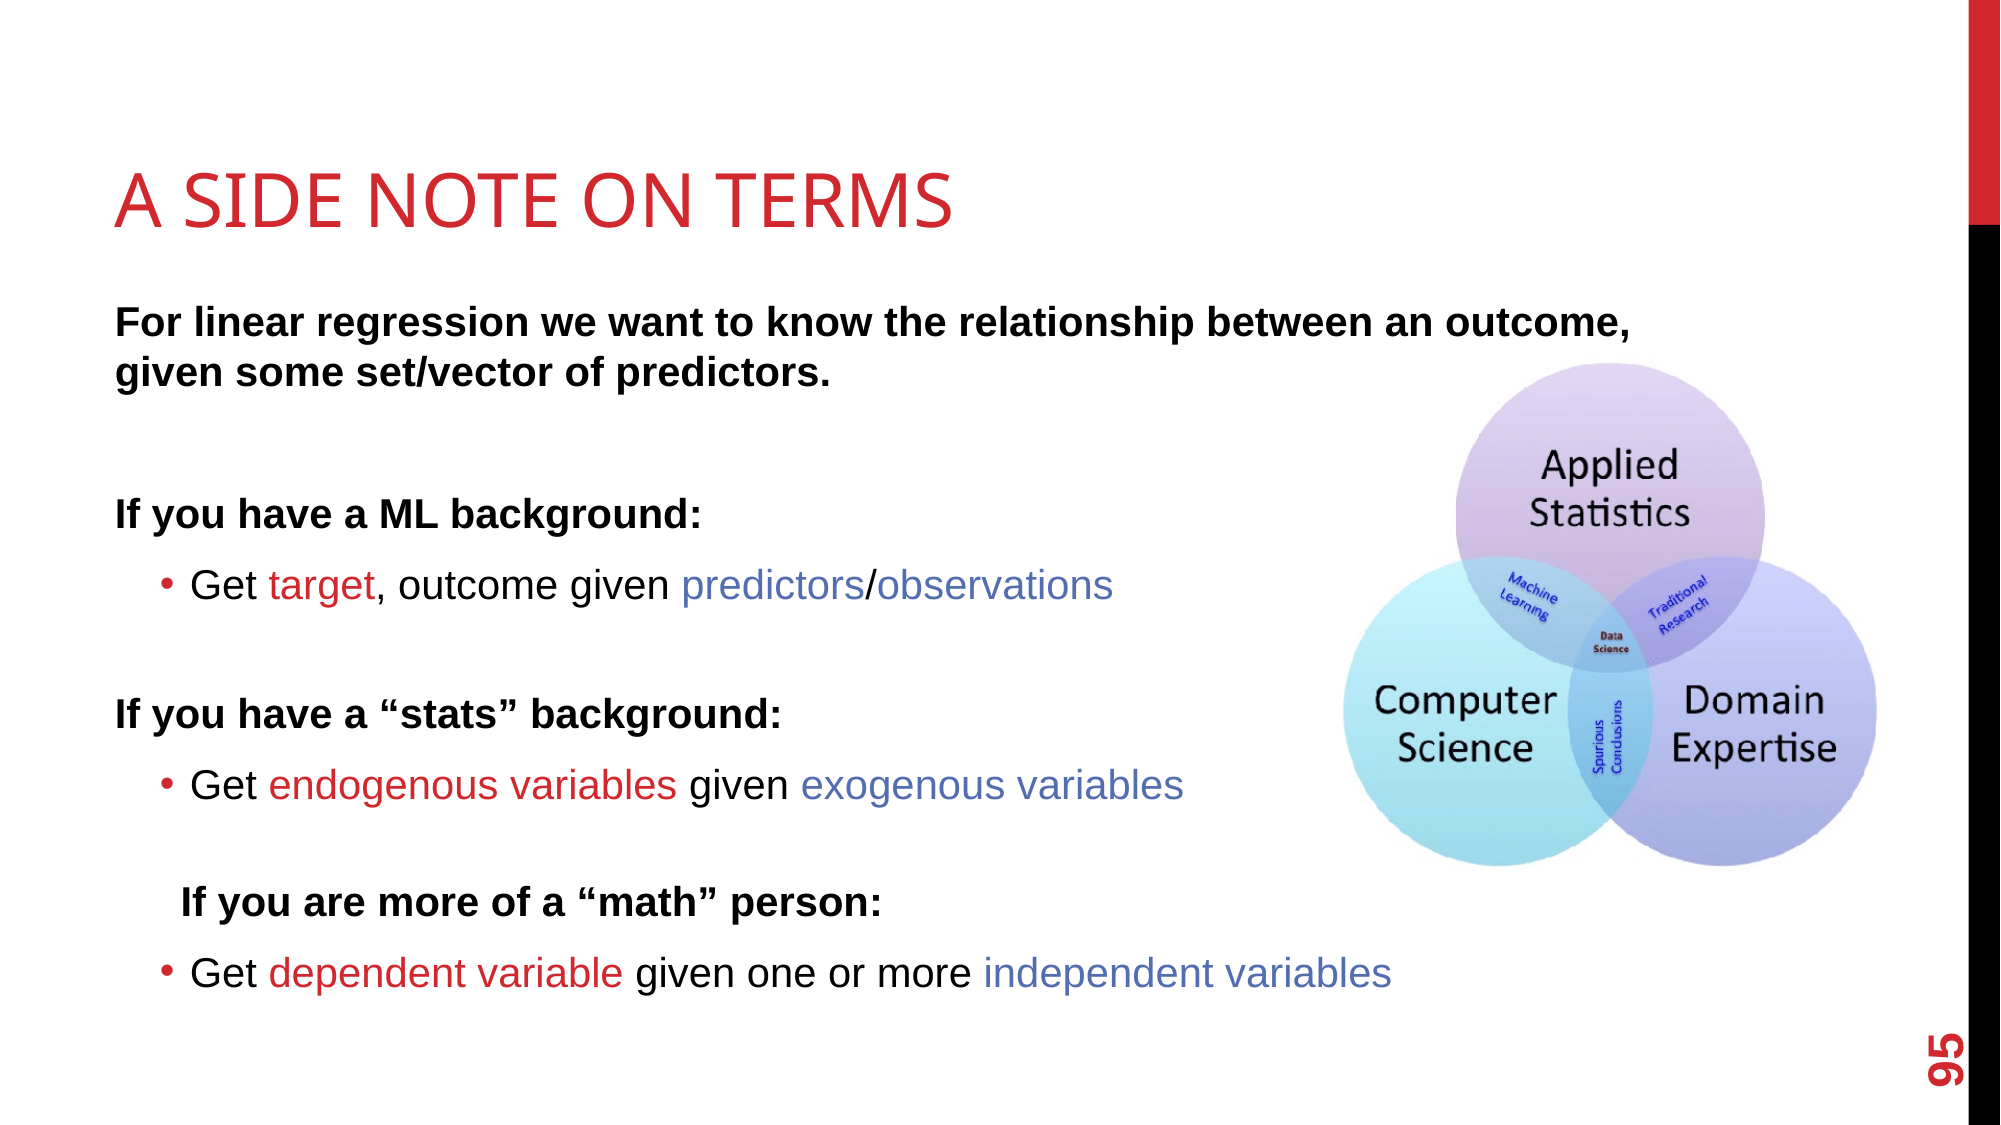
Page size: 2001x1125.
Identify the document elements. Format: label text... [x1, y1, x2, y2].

list For linear regression we want to know the relationship between an outcome, given some set/vector of predictors. If you have a ML background: Get target, outcome given predictors/observations If you have a “stats” background: Get endogenous variables given exogenous variables If you are more of a “math” person: Get dependent variable given one or more independent variables [99, 287, 1767, 1005]
title A SIDE NOTE ON TERMS [99, 25, 1367, 250]
slide_number <number> [1903, 887, 1984, 1104]
picture [1266, 356, 1954, 873]
